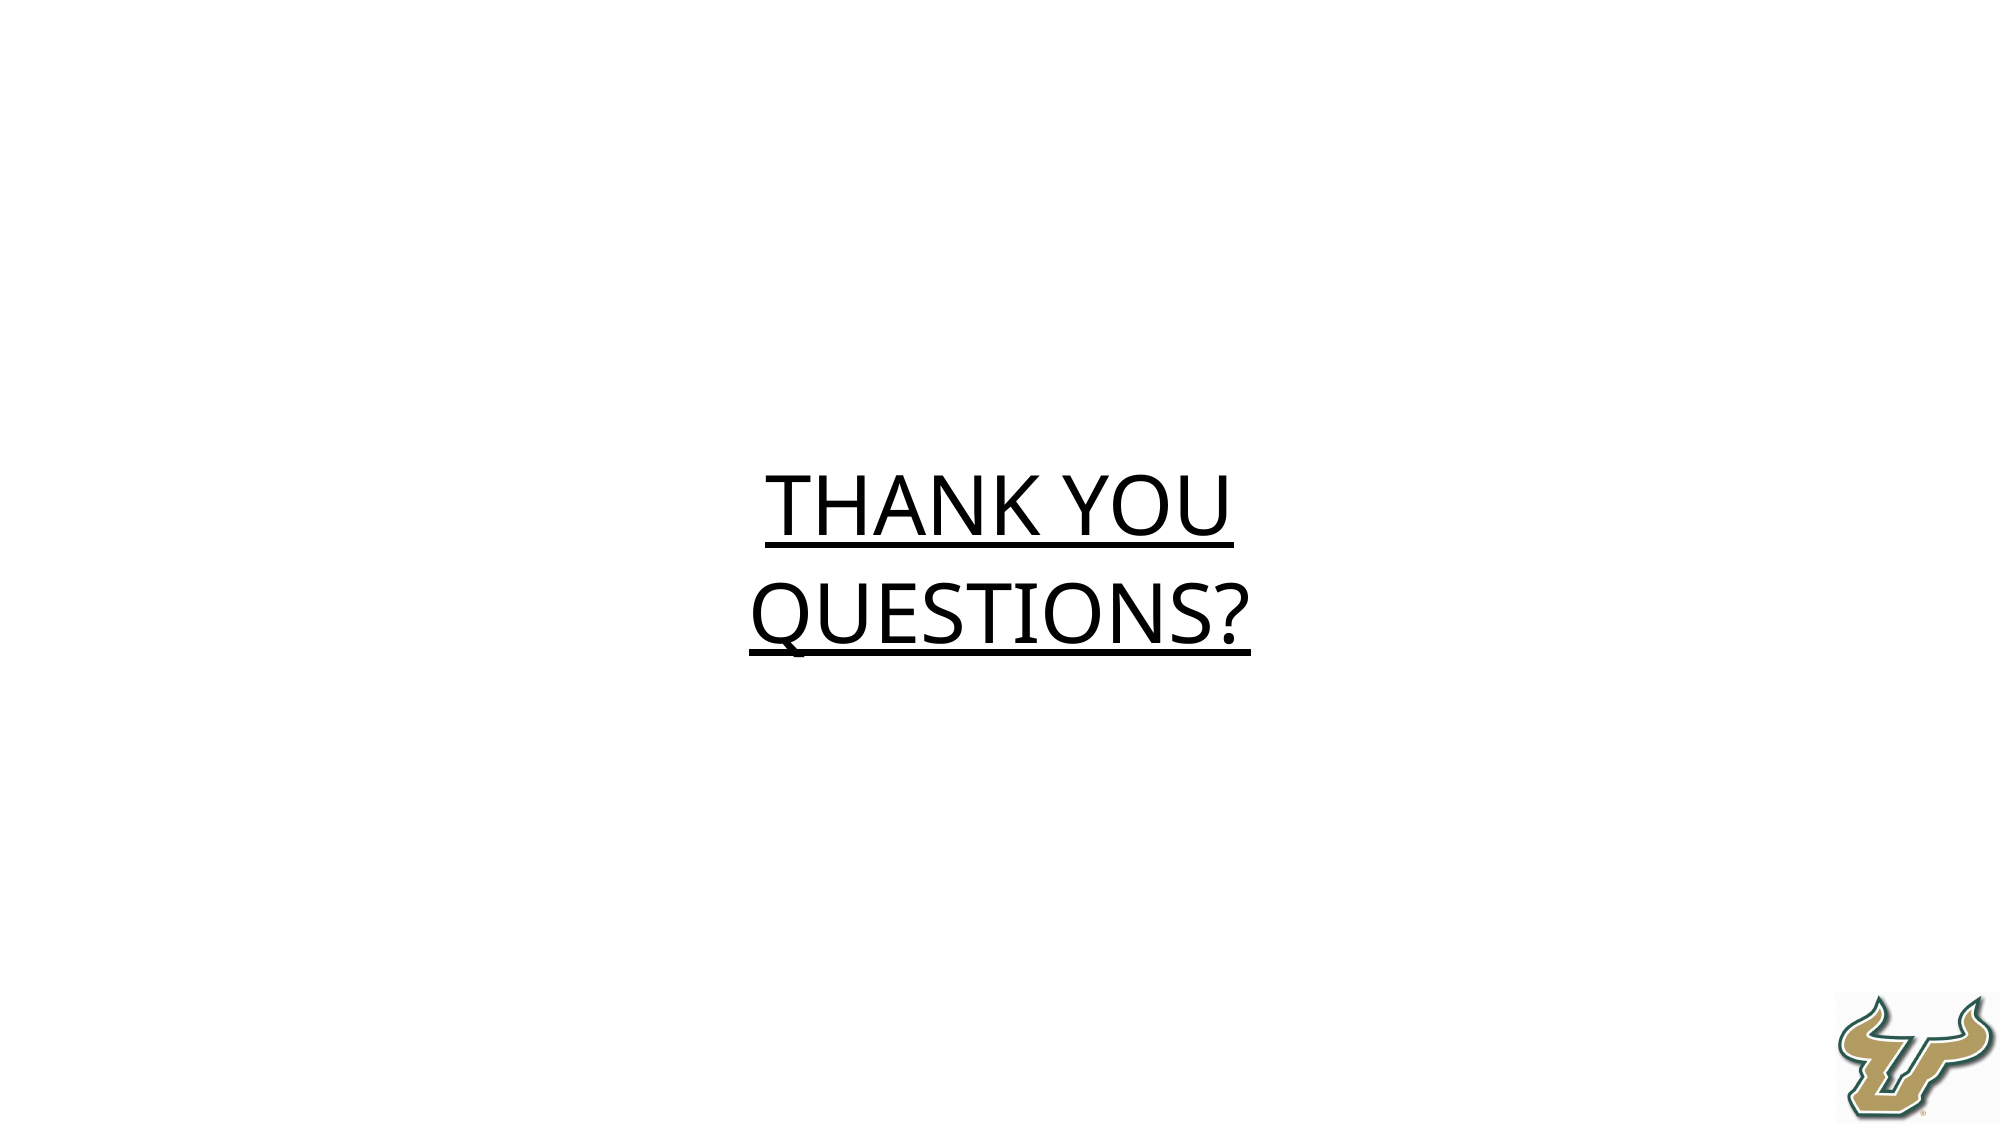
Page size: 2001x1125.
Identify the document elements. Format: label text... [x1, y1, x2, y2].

picture [1835, 992, 2000, 1124]
list Thank you Questions? [367, 135, 1633, 990]
